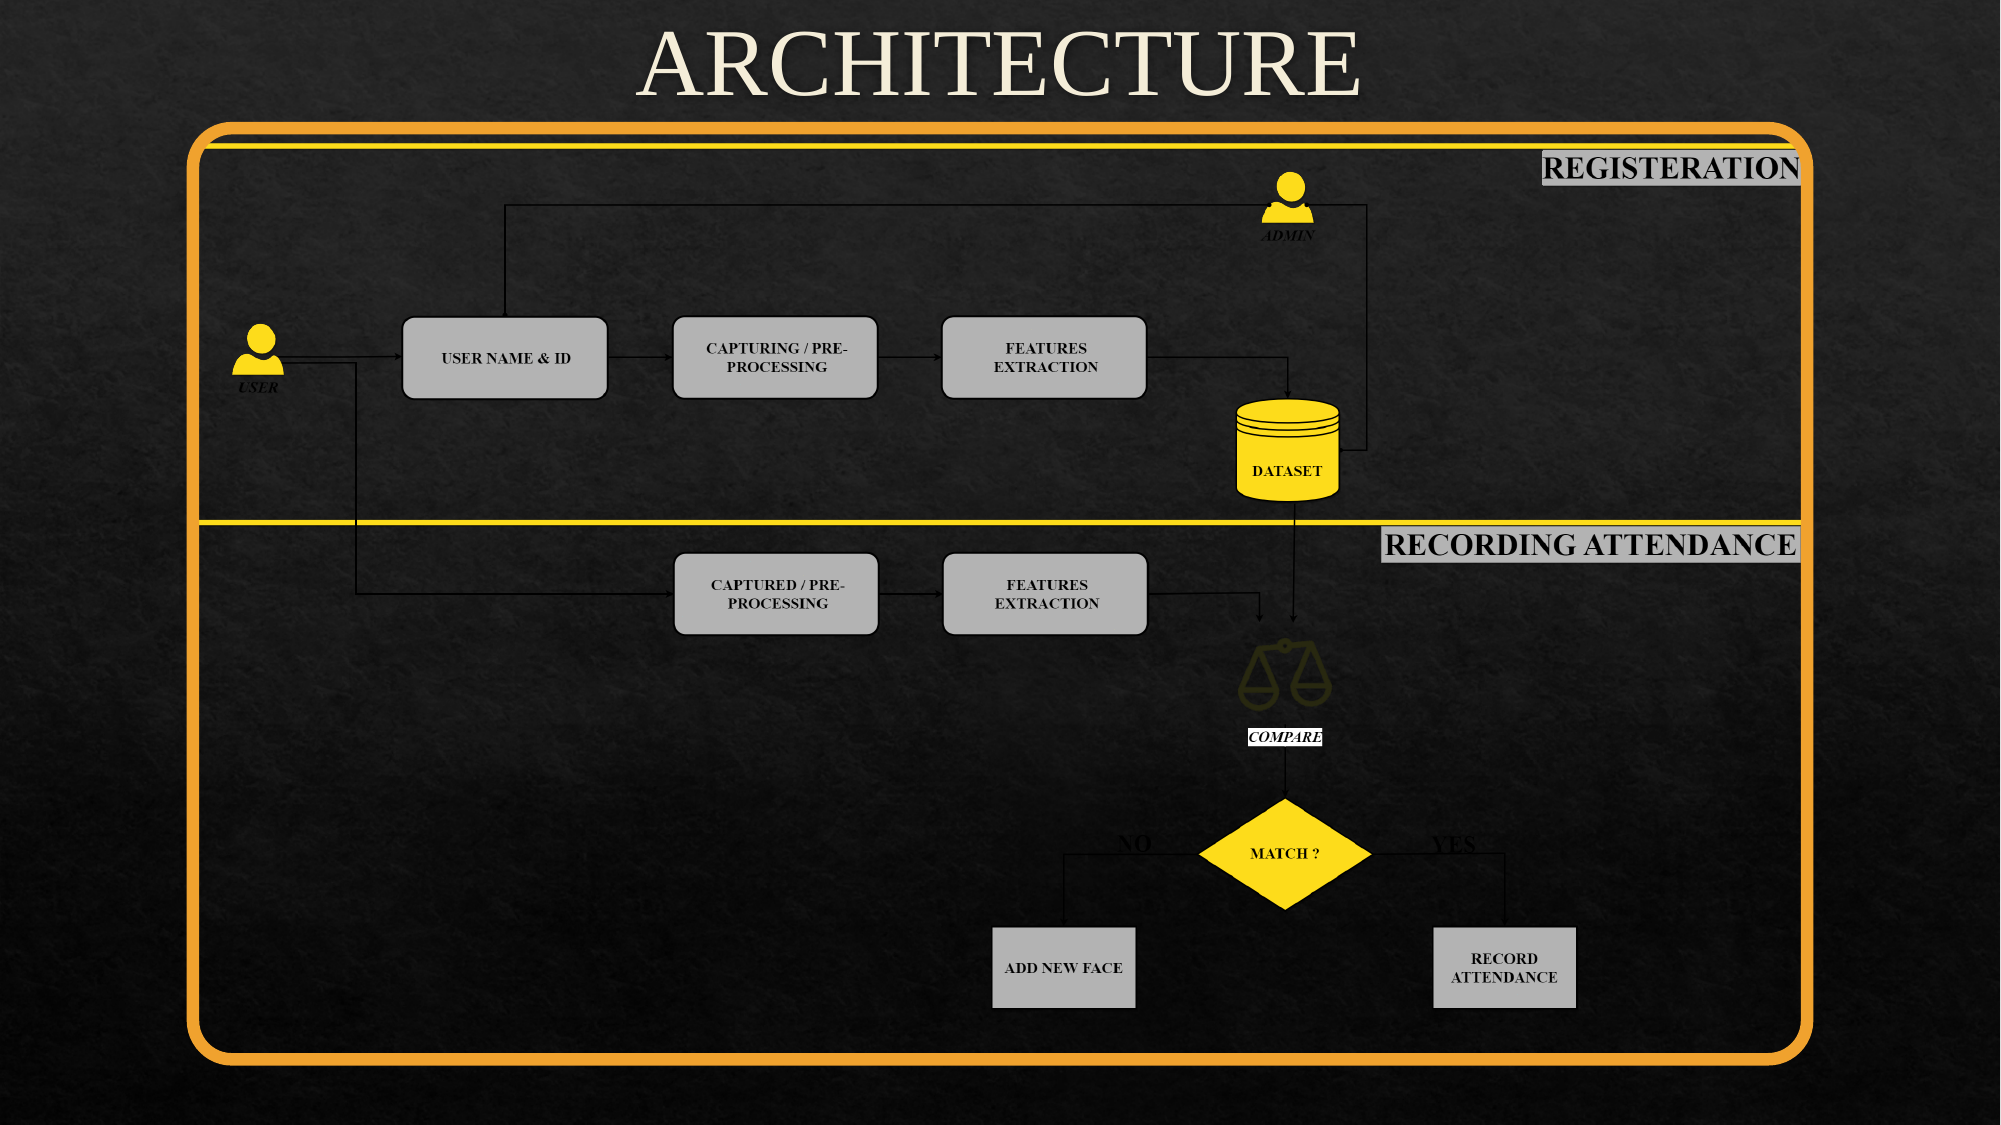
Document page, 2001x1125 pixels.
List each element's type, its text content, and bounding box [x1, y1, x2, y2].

title ARCHITECTURE [150, 0, 1850, 168]
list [192, 127, 1808, 1060]
